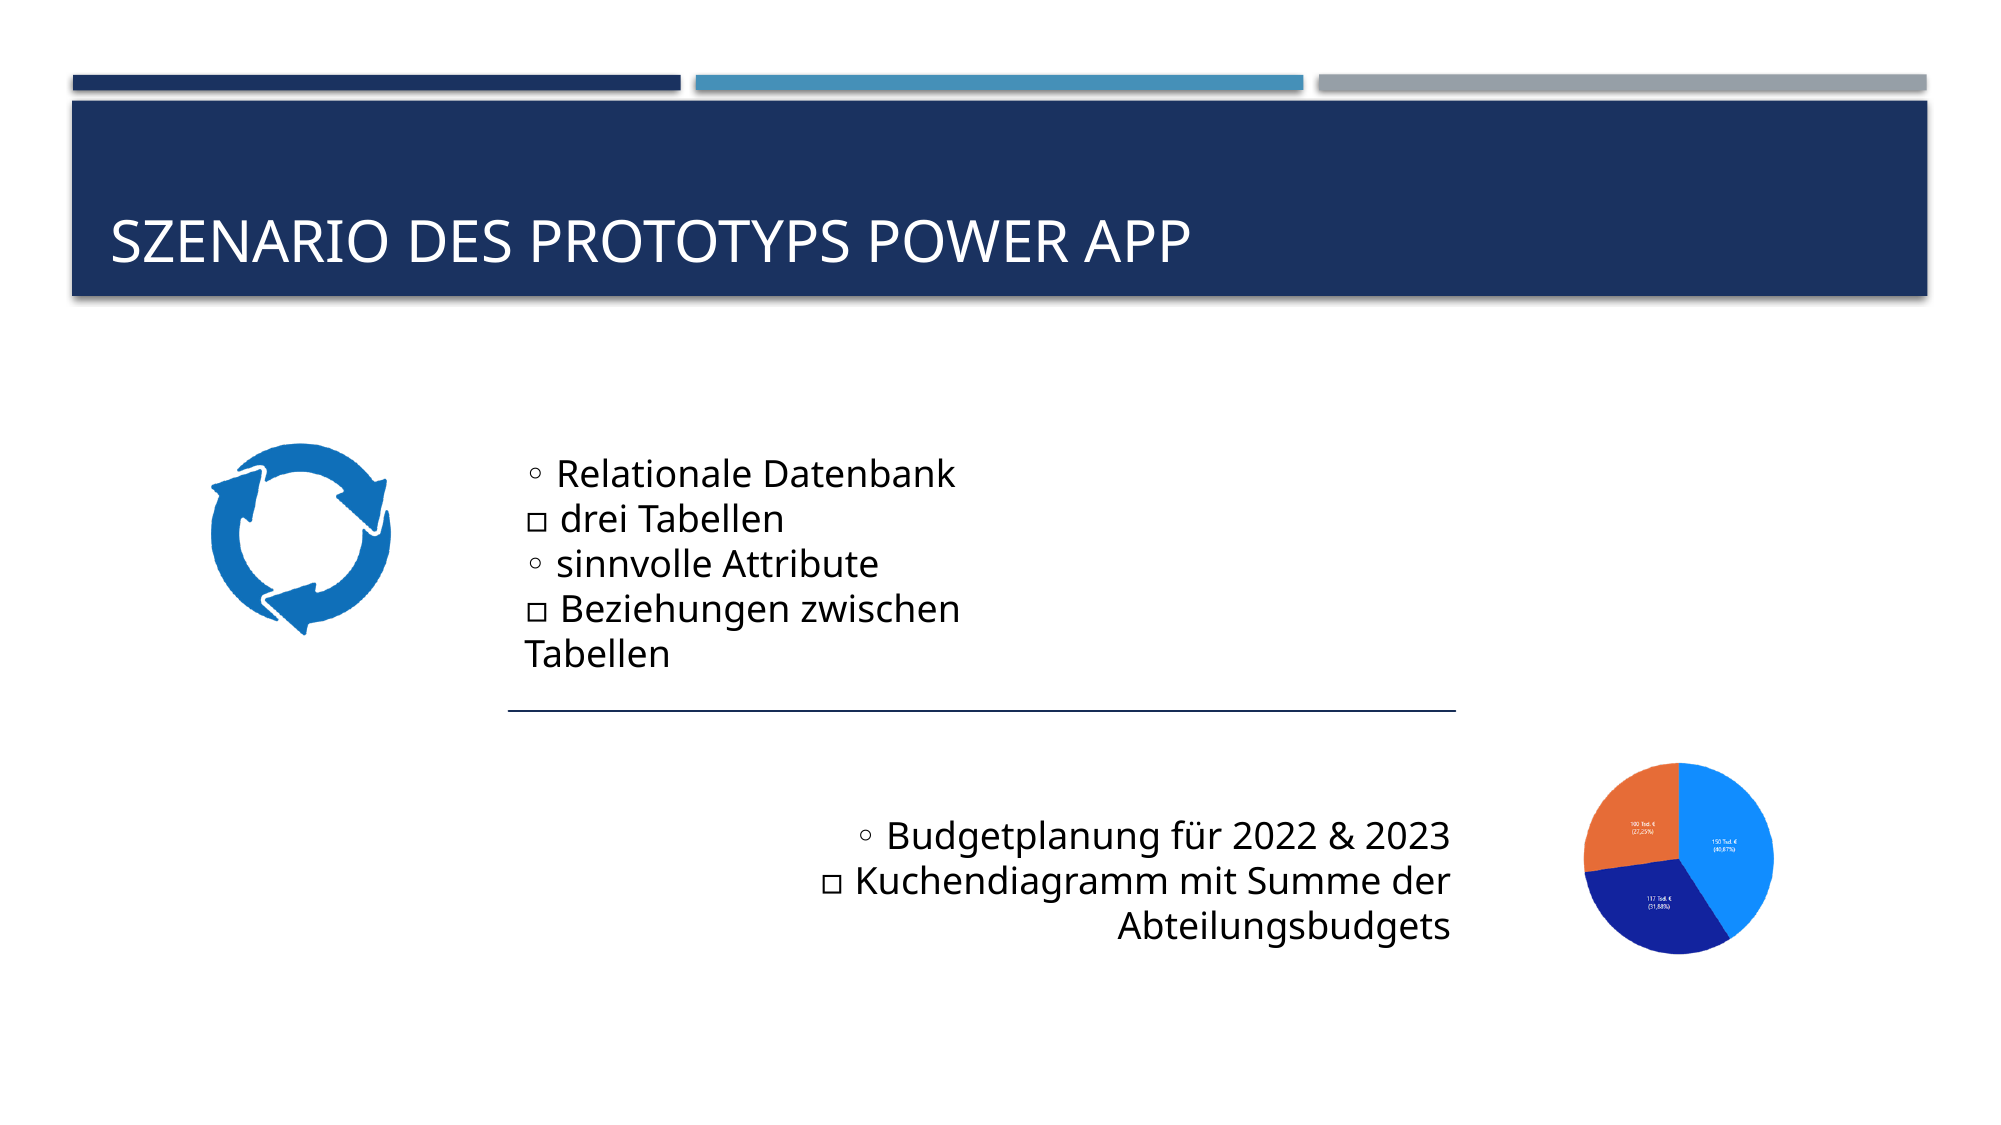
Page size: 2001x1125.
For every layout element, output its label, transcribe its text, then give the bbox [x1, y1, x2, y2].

text_box ◦ Budgetplanung für 2022 & 2023 ▫ Kuchendiagramm mit Summe der Abteilungsbudgets [619, 805, 1467, 955]
title Szenario des Prototyps Power App [95, 115, 1905, 282]
picture [1578, 759, 1780, 957]
text_box ◦ Relationale Datenbank ▫ drei Tabellen ◦ sinnvolle Attribute ▫ Beziehungen zwischen Tabellen [509, 442, 1040, 683]
picture [122, 429, 479, 653]
